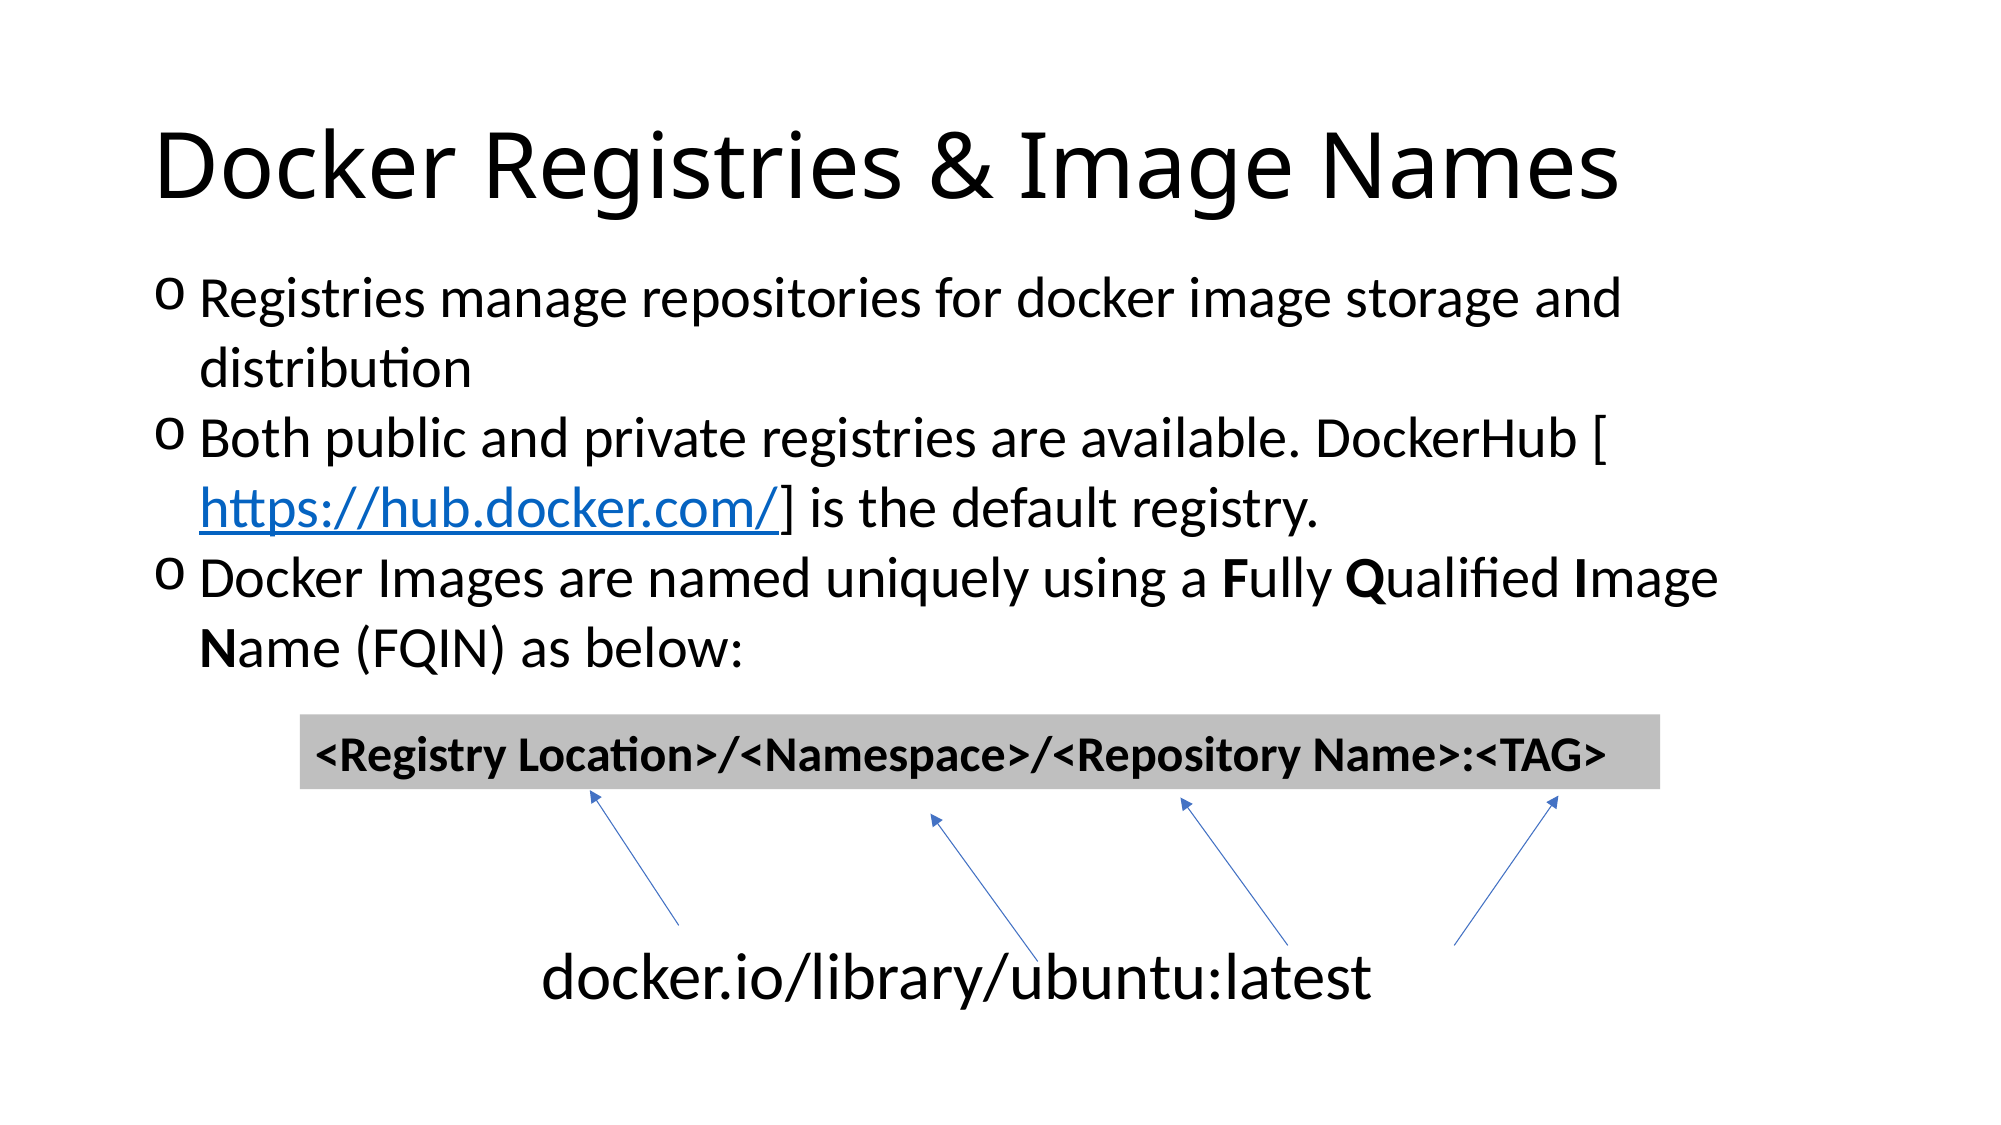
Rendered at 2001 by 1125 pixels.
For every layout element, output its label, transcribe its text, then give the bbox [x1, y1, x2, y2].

text_box docker.io/library/ubuntu:latest [130, 925, 1785, 1021]
title Docker Registries & Image Names [137, 59, 1863, 278]
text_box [299, 714, 1661, 962]
text_box Registries manage repositories for docker image storage and distribution Both public and private registries are available. DockerHub [https://hub.docker.com/] is the default registry. Docker Images are named uniquely using a Fully Qualified Image Name (FQIN) as below: [137, 251, 1785, 687]
